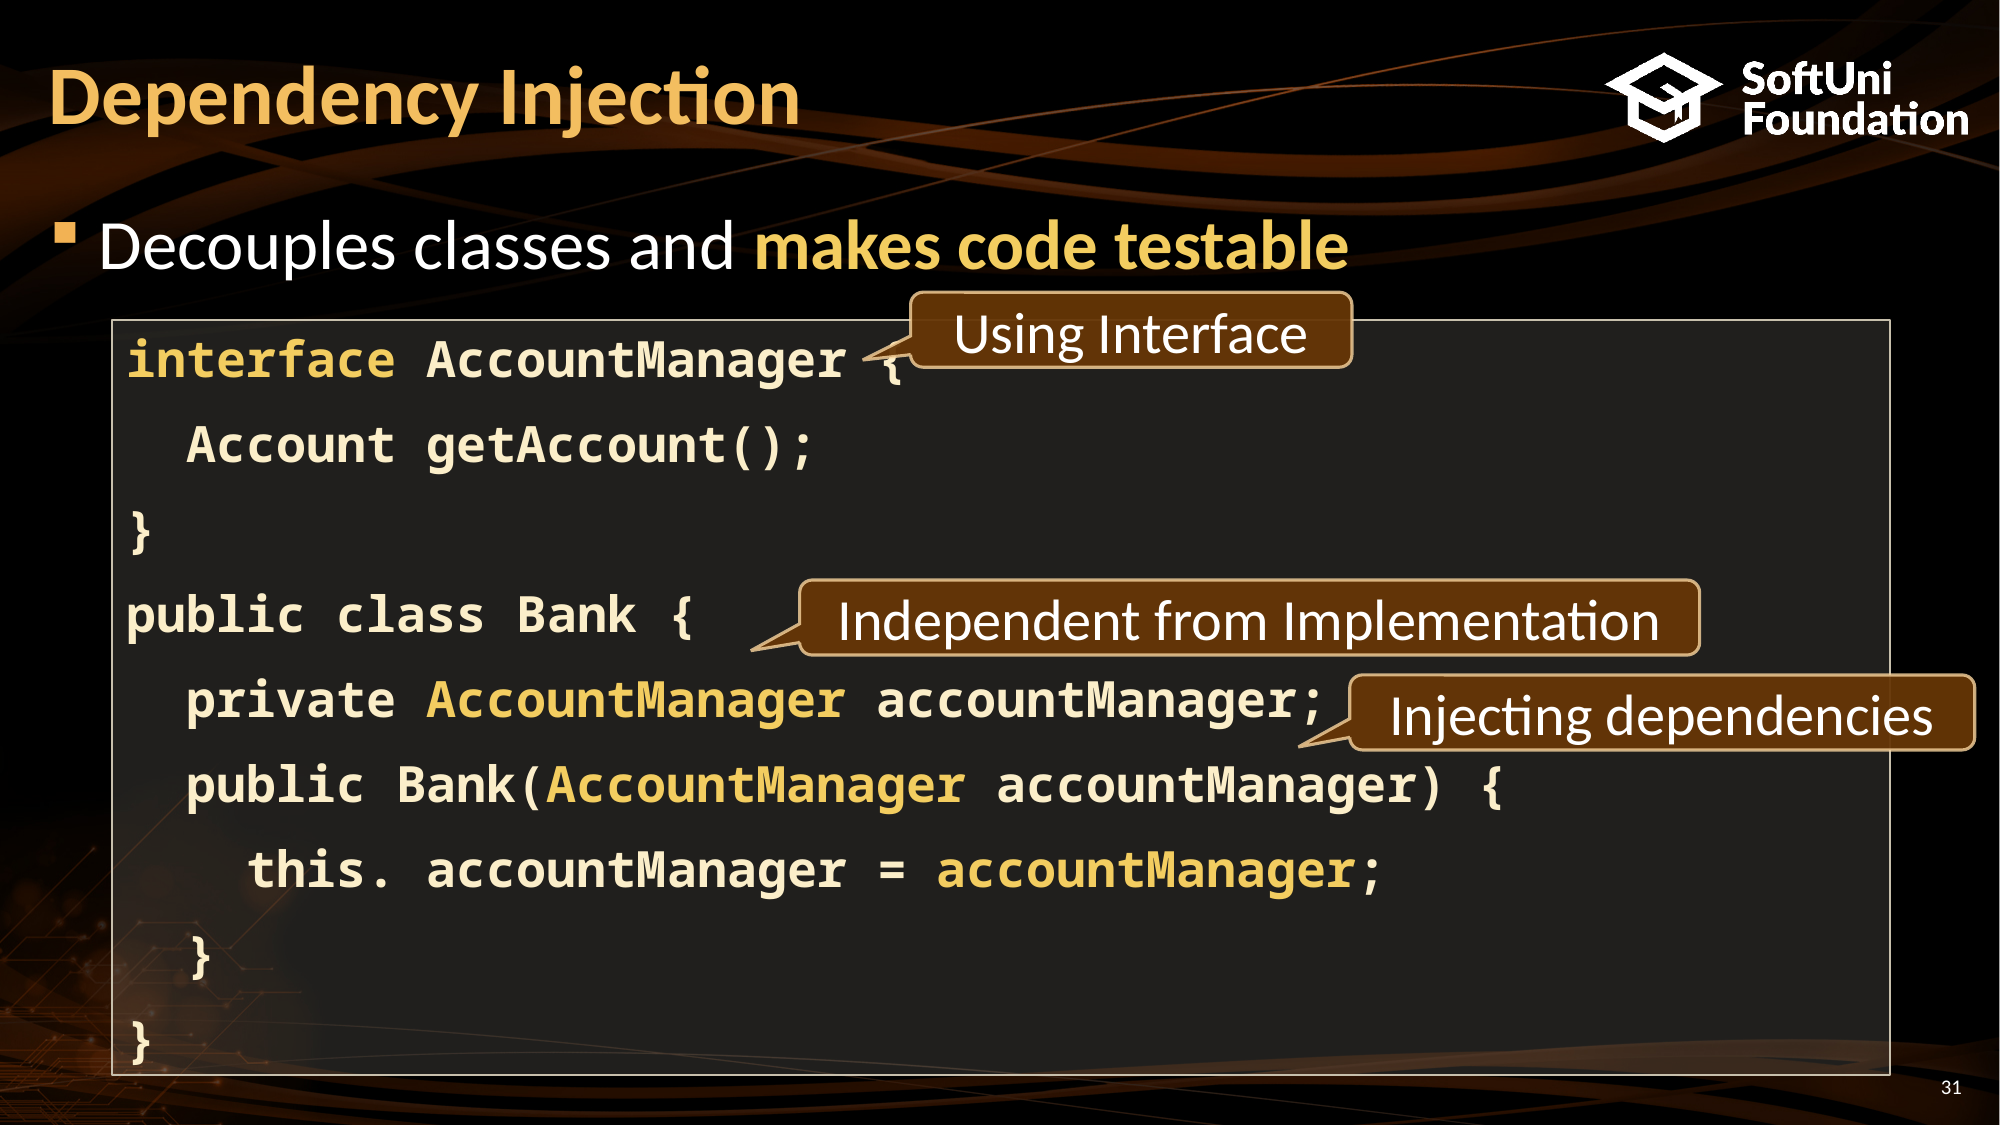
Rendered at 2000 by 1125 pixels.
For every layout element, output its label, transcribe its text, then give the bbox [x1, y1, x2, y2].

title Dependency Injection [30, 6, 1602, 189]
list Decouples classes and makes code testable [31, 188, 1968, 1103]
text_box Independent from Implementation [750, 578, 1701, 657]
text_box Injecting dependencies [1297, 673, 1976, 751]
text_box Using Interface [862, 291, 1353, 369]
picture [0, 0, 2000, 1125]
slide_number 31 [1897, 1070, 1968, 1103]
text_box interface AccountManager { Account getAccount(); } public class Bank { private AccountManager accountManager; public Bank(AccountManager accountManager) { this. accountManager = accountManager; } } [112, 320, 1891, 1075]
